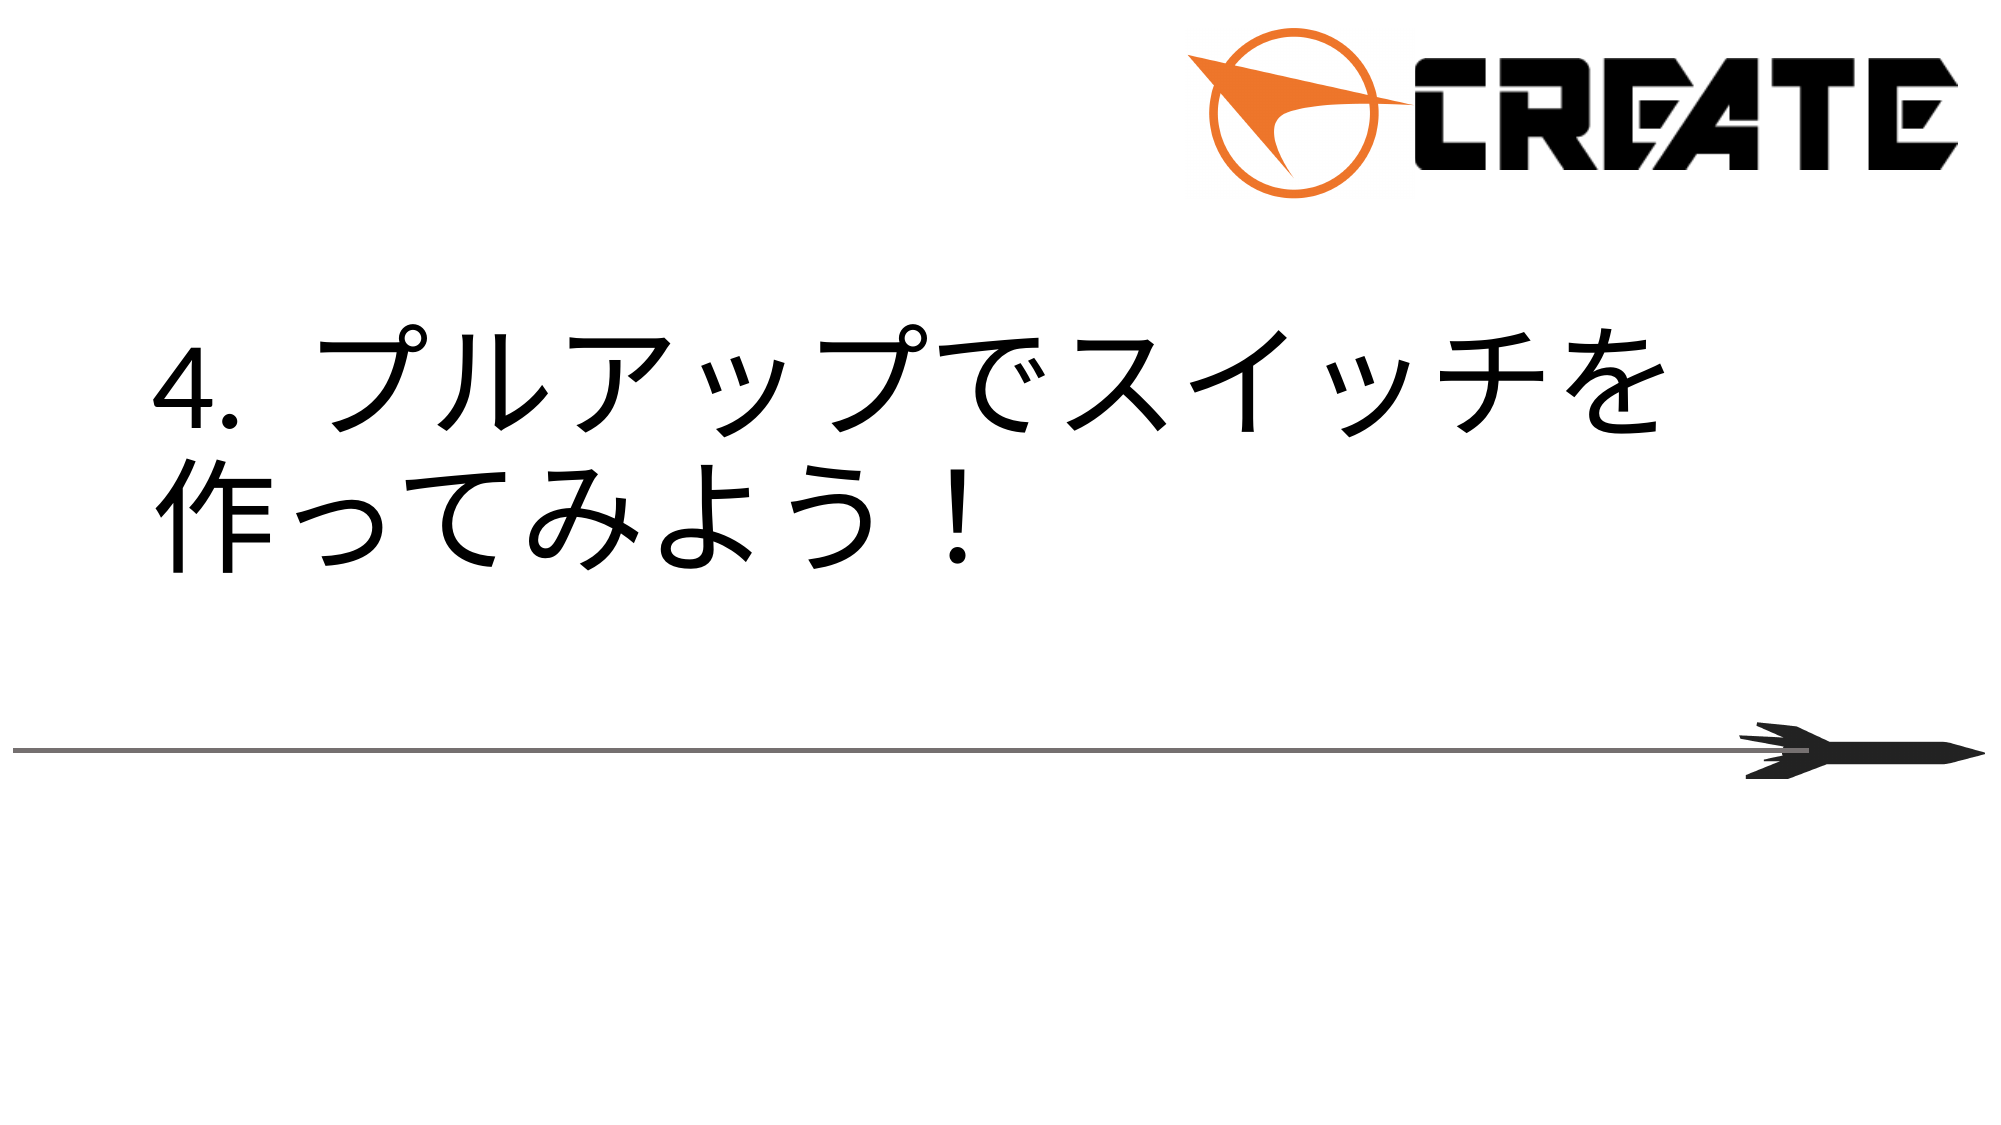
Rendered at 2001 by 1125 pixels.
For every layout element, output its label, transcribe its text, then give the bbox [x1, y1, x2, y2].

title 4. プルアップでスイッチを作ってみよう！ [136, 280, 1725, 749]
picture [1739, 723, 1985, 779]
picture [1185, 28, 1958, 199]
